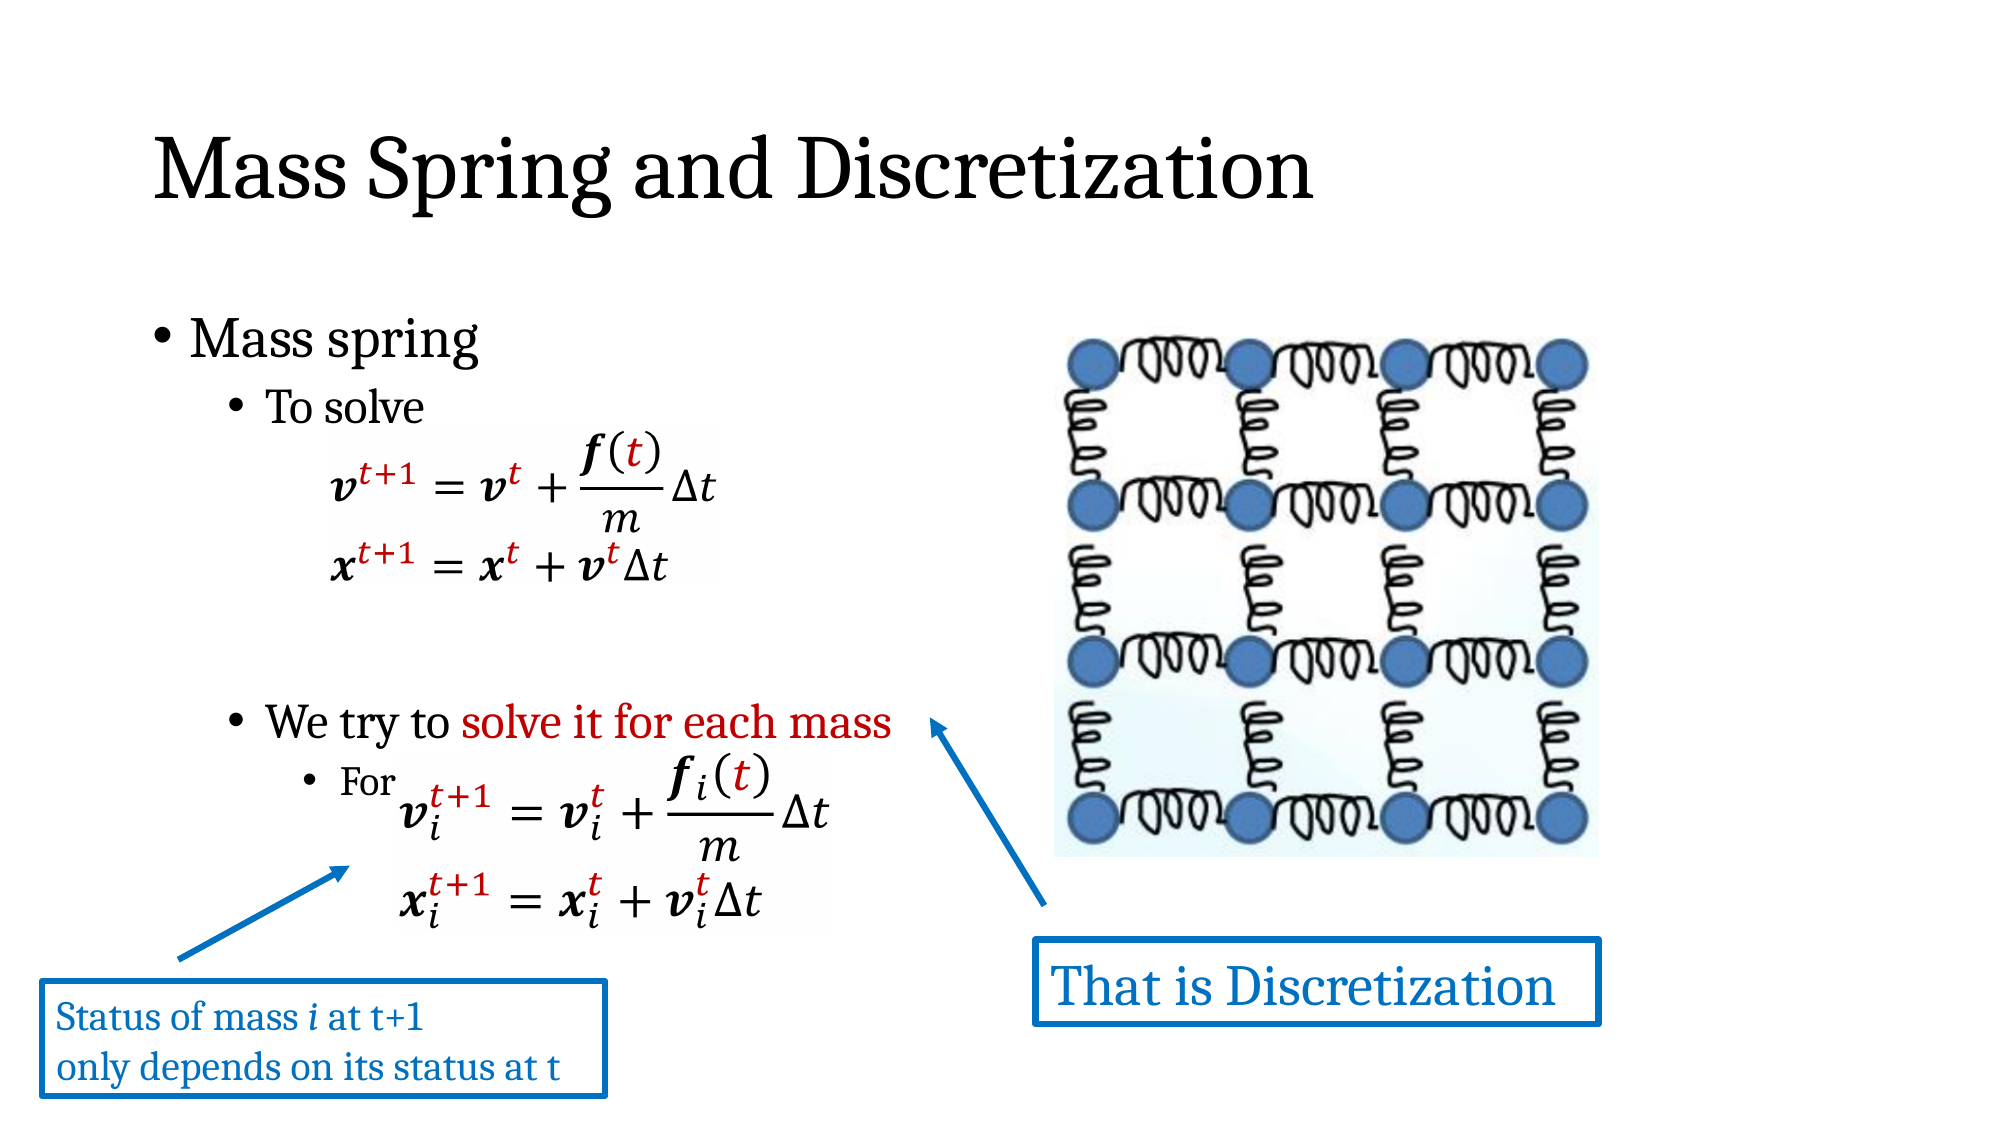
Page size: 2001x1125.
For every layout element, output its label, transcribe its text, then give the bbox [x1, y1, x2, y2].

picture [329, 429, 718, 584]
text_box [178, 865, 350, 960]
list Mass spring To solve We try to solve it for each mass For mass i: [137, 299, 1863, 1014]
title Mass Spring and Discretization [137, 59, 1863, 278]
picture [397, 751, 832, 931]
picture [1054, 326, 1599, 857]
text_box Status of mass i at t+1 only depends on its status at t [41, 981, 606, 1096]
text_box That is Discretization [1035, 939, 1599, 1025]
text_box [929, 717, 1045, 906]
